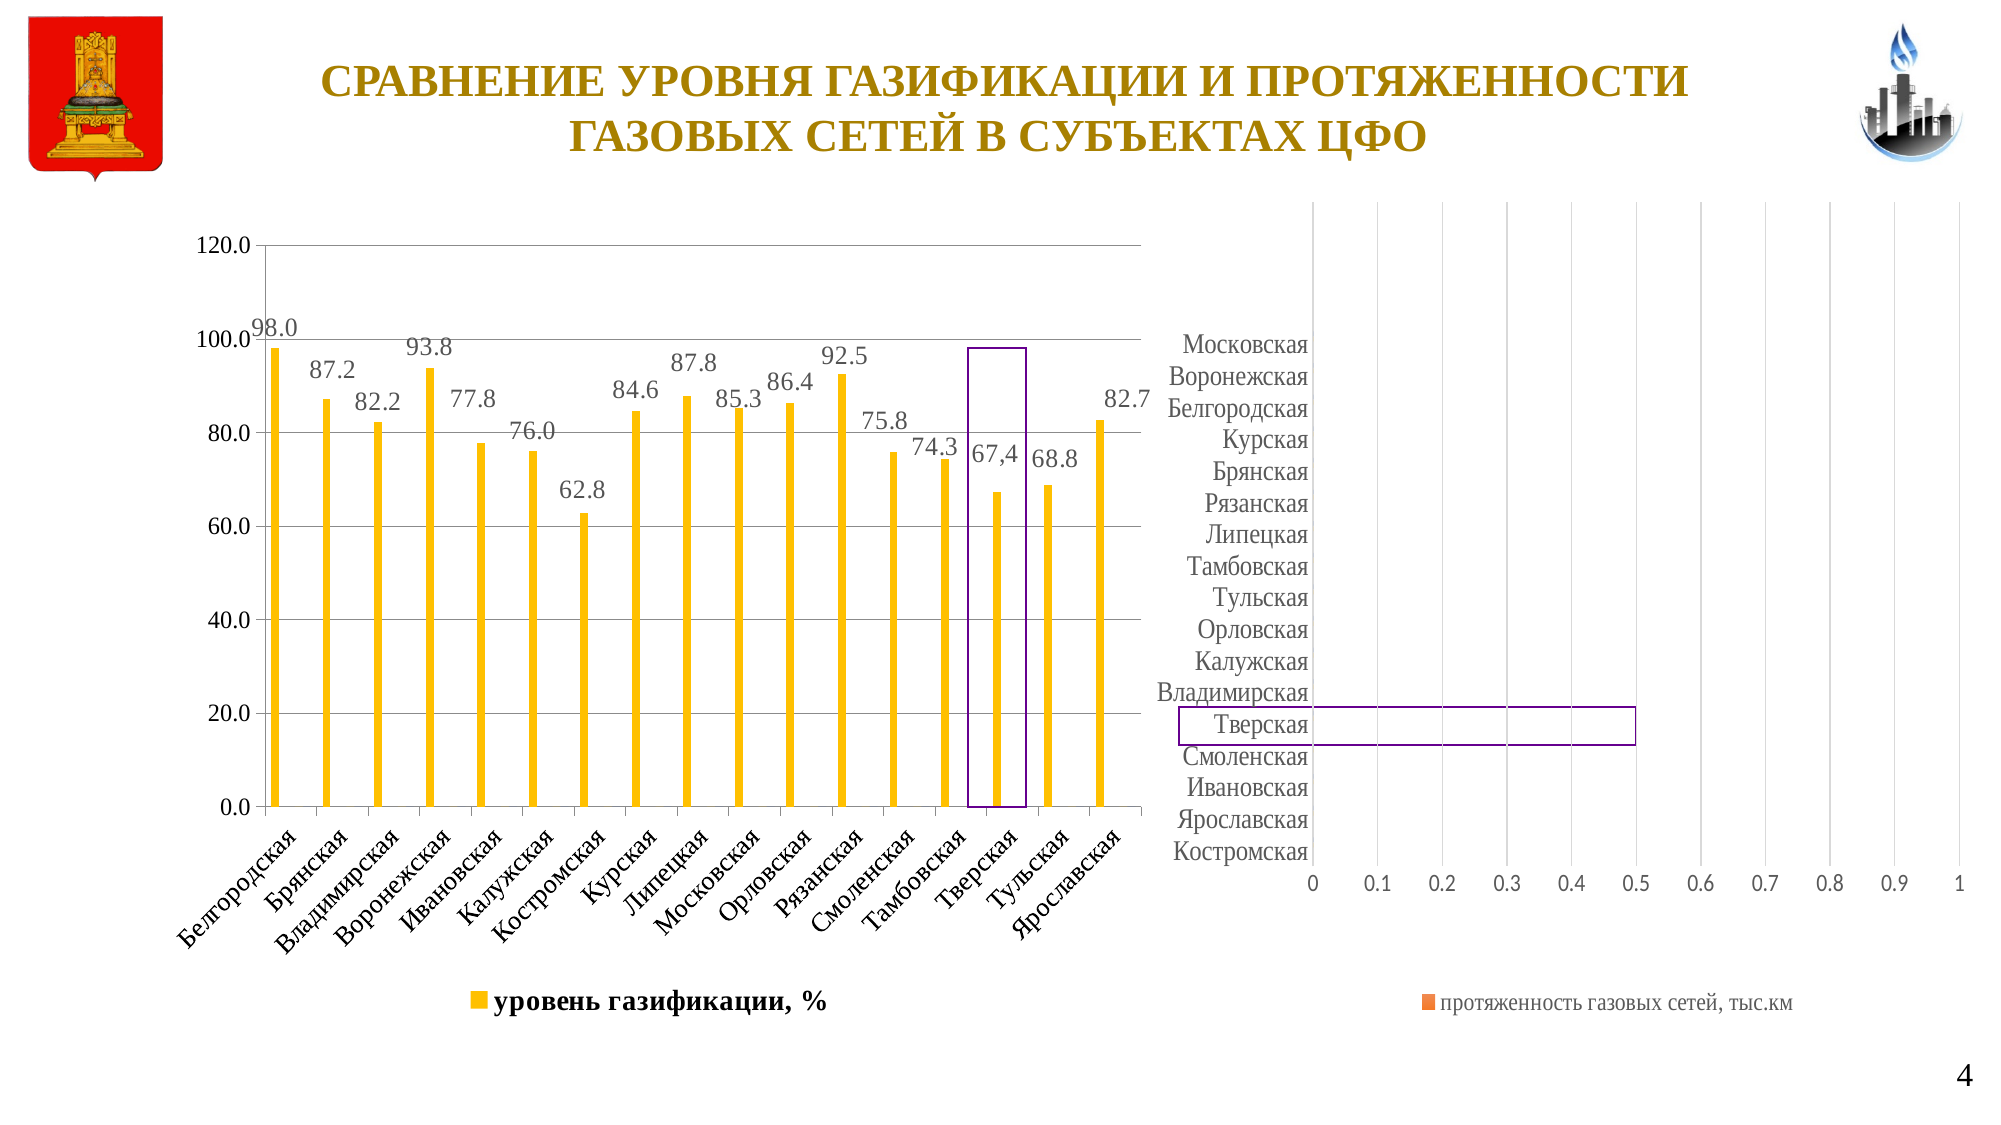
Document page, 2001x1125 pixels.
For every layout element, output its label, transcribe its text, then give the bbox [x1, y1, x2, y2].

picture [25, 7, 172, 192]
picture [1833, 11, 1988, 170]
slide_number 4 [1941, 1043, 1989, 1104]
chart [1156, 183, 1965, 1021]
text_box СРАВНЕНИЕ УРОВНЯ ГАЗИФИКАЦИИ И ПРОТЯЖЕННОСТИ ГАЗОВЫХ СЕТЕЙ В СУБЪЕКТАХ ЦФО [191, 25, 1819, 186]
chart [171, 228, 1152, 1074]
